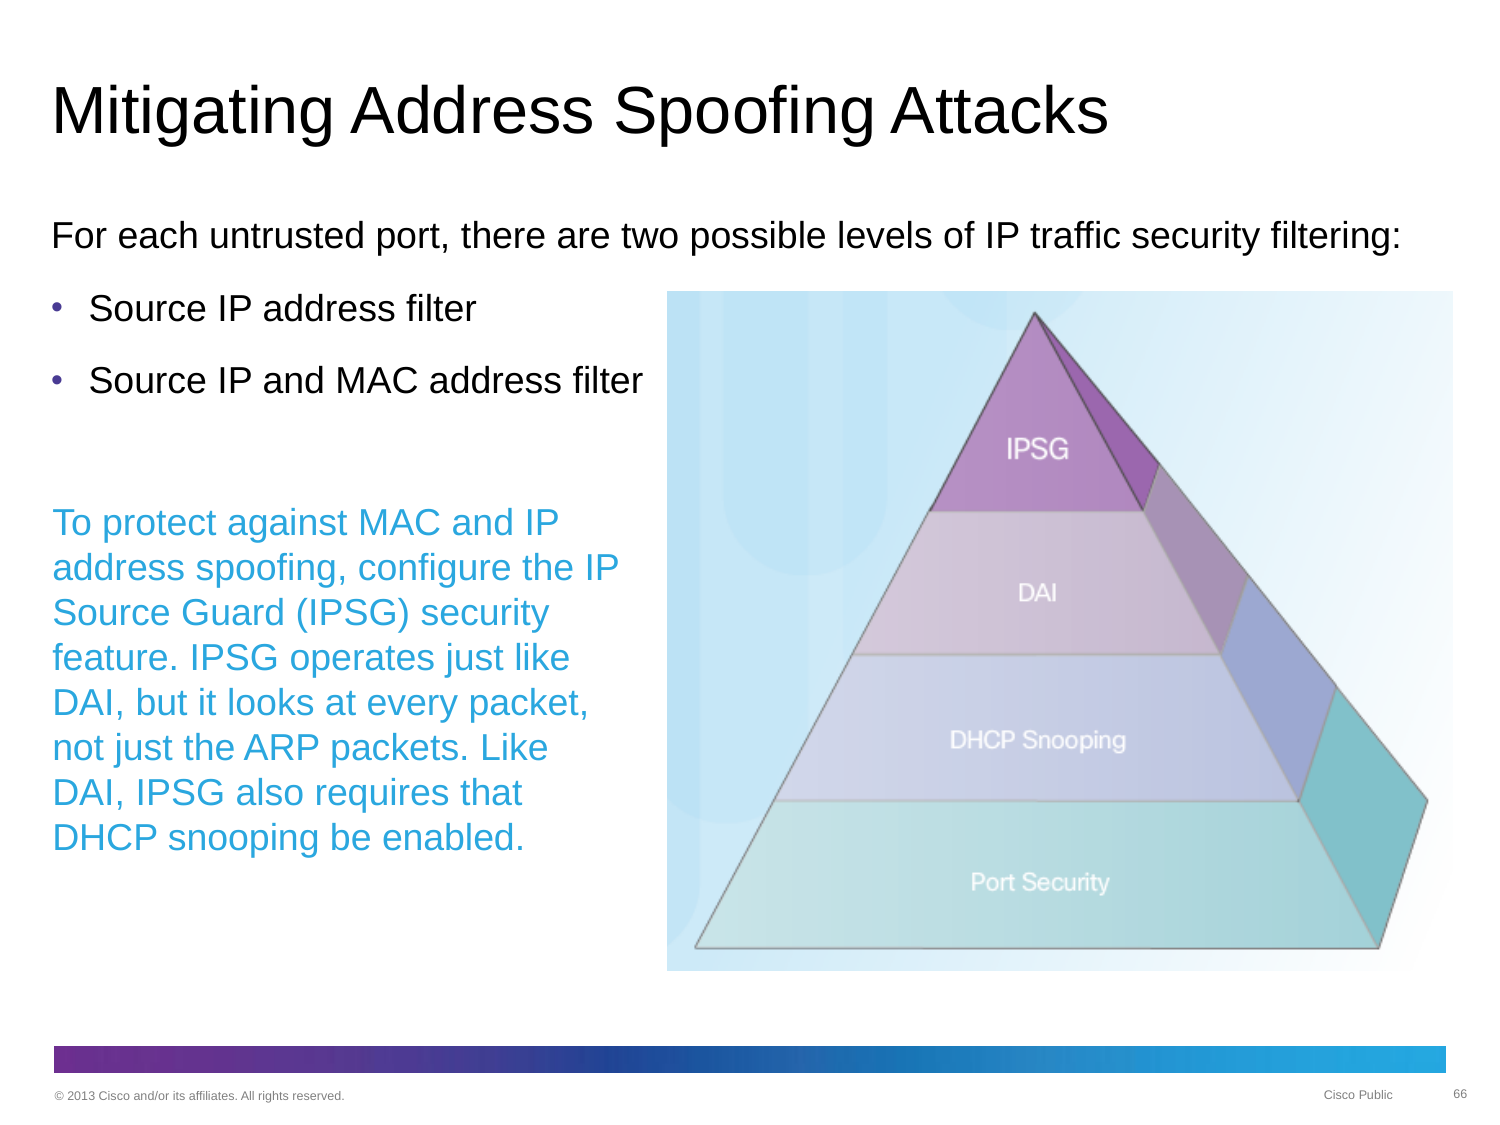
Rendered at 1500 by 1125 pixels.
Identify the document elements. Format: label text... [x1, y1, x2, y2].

text_box For each untrusted port, there are two possible levels of IP traffic security filtering: Source IP address filter Source IP and MAC address filter [36, 206, 1434, 718]
picture [666, 291, 1453, 971]
title Mitigating Address Spoofing Attacks [37, 17, 1447, 155]
picture [54, 1046, 1446, 1073]
text_box To protect against MAC and IP address spoofing, configure the IP Source Guard (IPSG) security feature. IPSG operates just like DAI, but it looks at every packet, not just the ARP packets. Like DAI, IPSG also requires that DHCP snooping be enabled. [37, 490, 641, 866]
